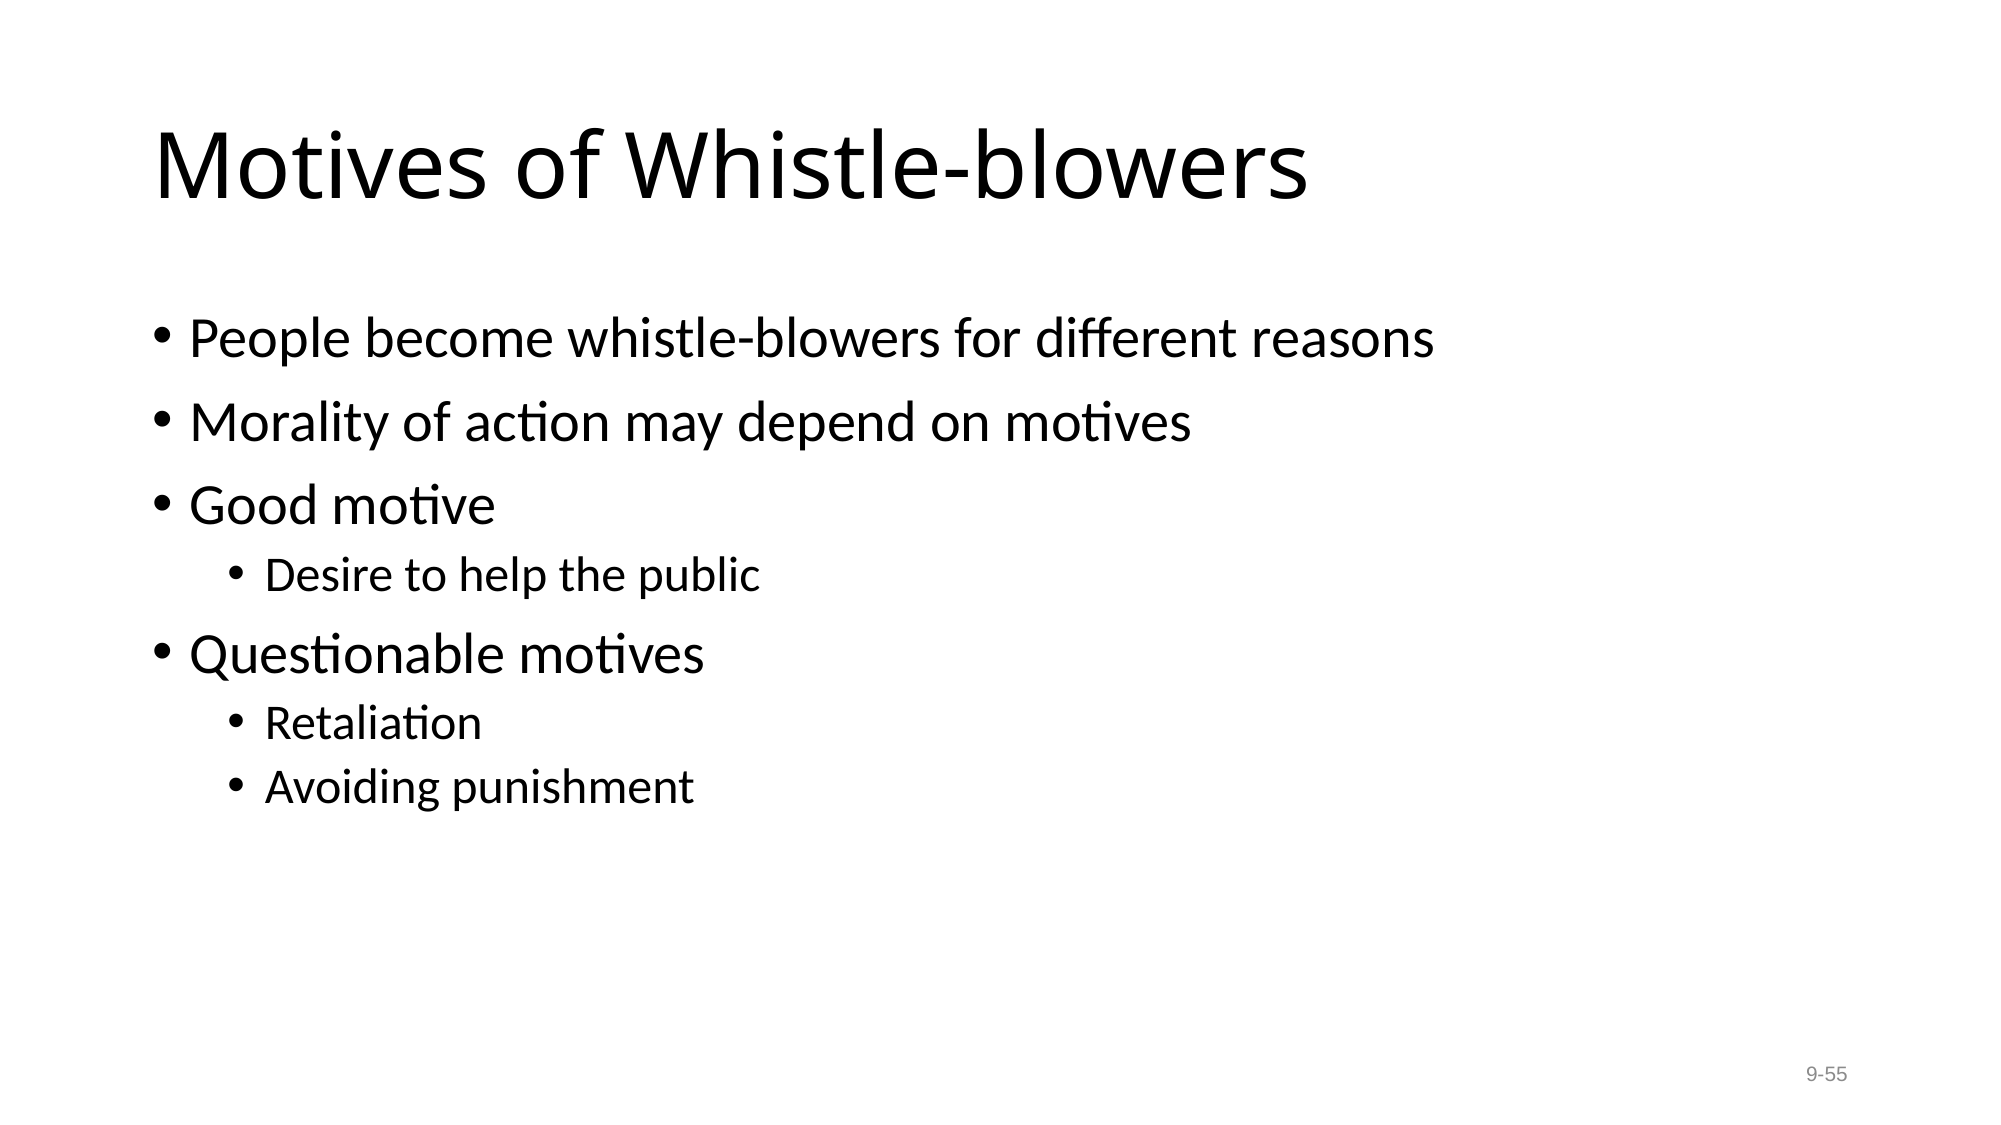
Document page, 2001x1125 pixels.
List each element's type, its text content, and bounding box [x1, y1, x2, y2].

slide_number 9-55 [1412, 1042, 1863, 1103]
title Motives of Whistle-blowers [137, 59, 1863, 278]
list People become whistle-blowers for different reasons Morality of action may depend on motives Good motive Desire to help the public Questionable motives Retaliation Avoiding punishment [137, 299, 1863, 1014]
